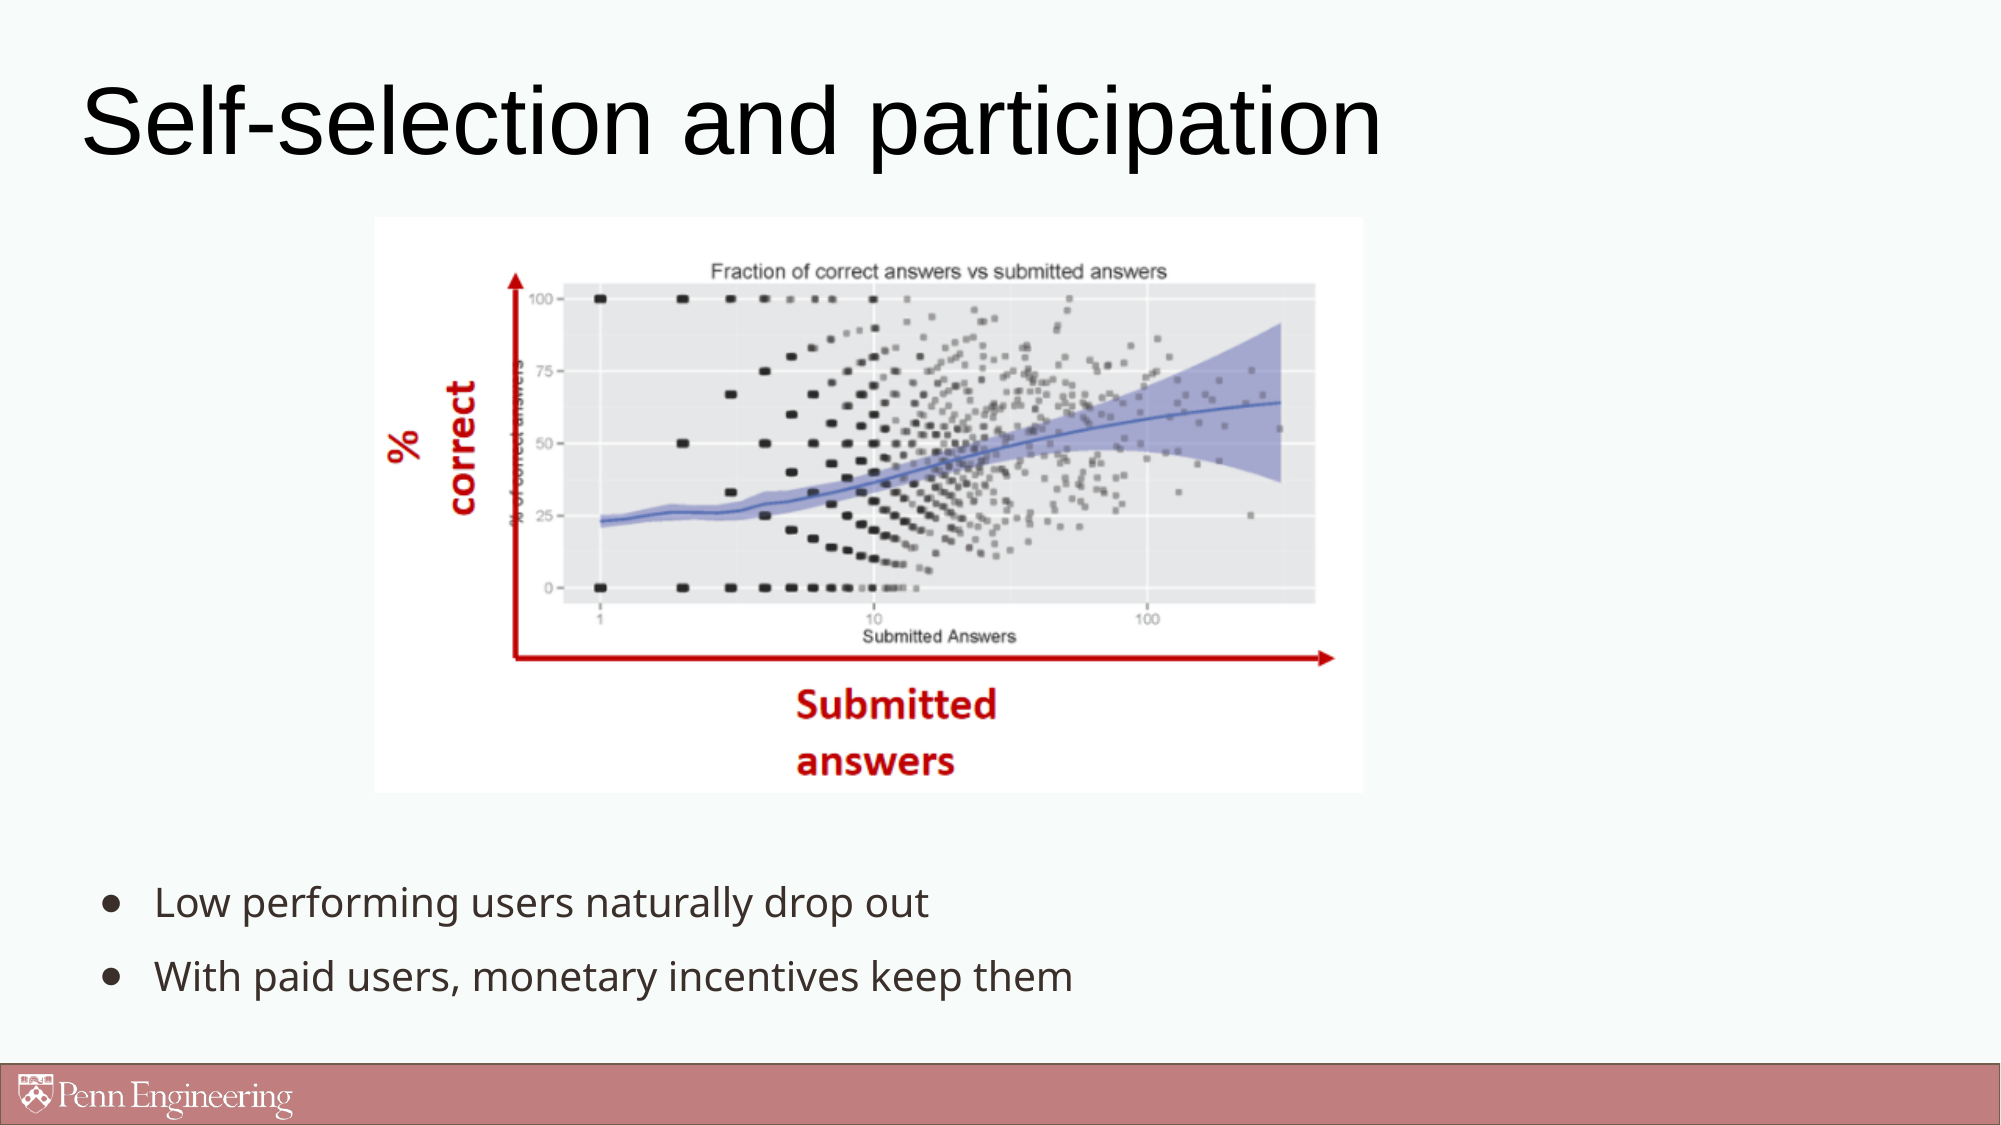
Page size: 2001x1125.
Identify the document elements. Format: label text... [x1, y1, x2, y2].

list Low performing users naturally drop out With paid users, monetary incentives keep them [65, 844, 1791, 1008]
picture [8, 1066, 301, 1123]
title Self-selection and participation [65, 59, 1791, 187]
picture [374, 217, 1364, 794]
